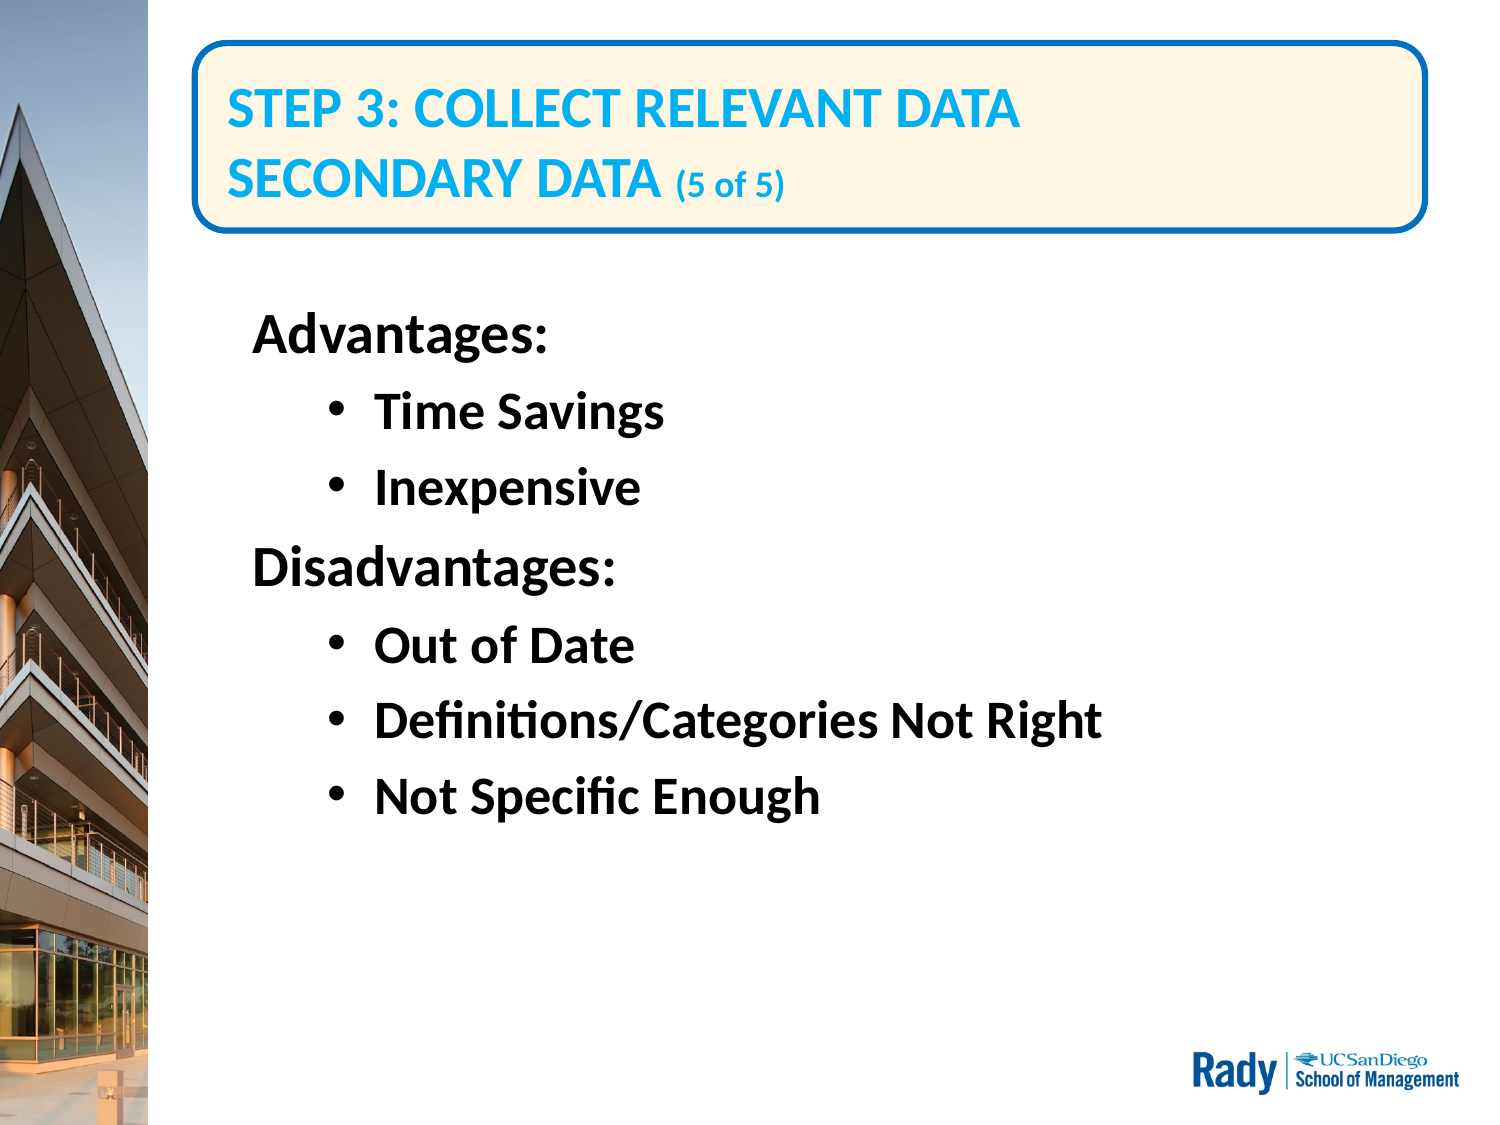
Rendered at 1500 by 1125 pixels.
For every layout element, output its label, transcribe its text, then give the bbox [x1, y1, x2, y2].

title STEP 3: COLLECT RELEVANT DATA SECONDARY DATA (5 of 5) [212, 44, 1426, 233]
picture [0, 0, 148, 1125]
text_box [194, 46, 212, 228]
list Advantages: Time Savings Inexpensive Disadvantages: Out of Date Definitions/Categories Not Right Not Specific Enough [237, 287, 1426, 1031]
picture [1187, 1044, 1463, 1101]
